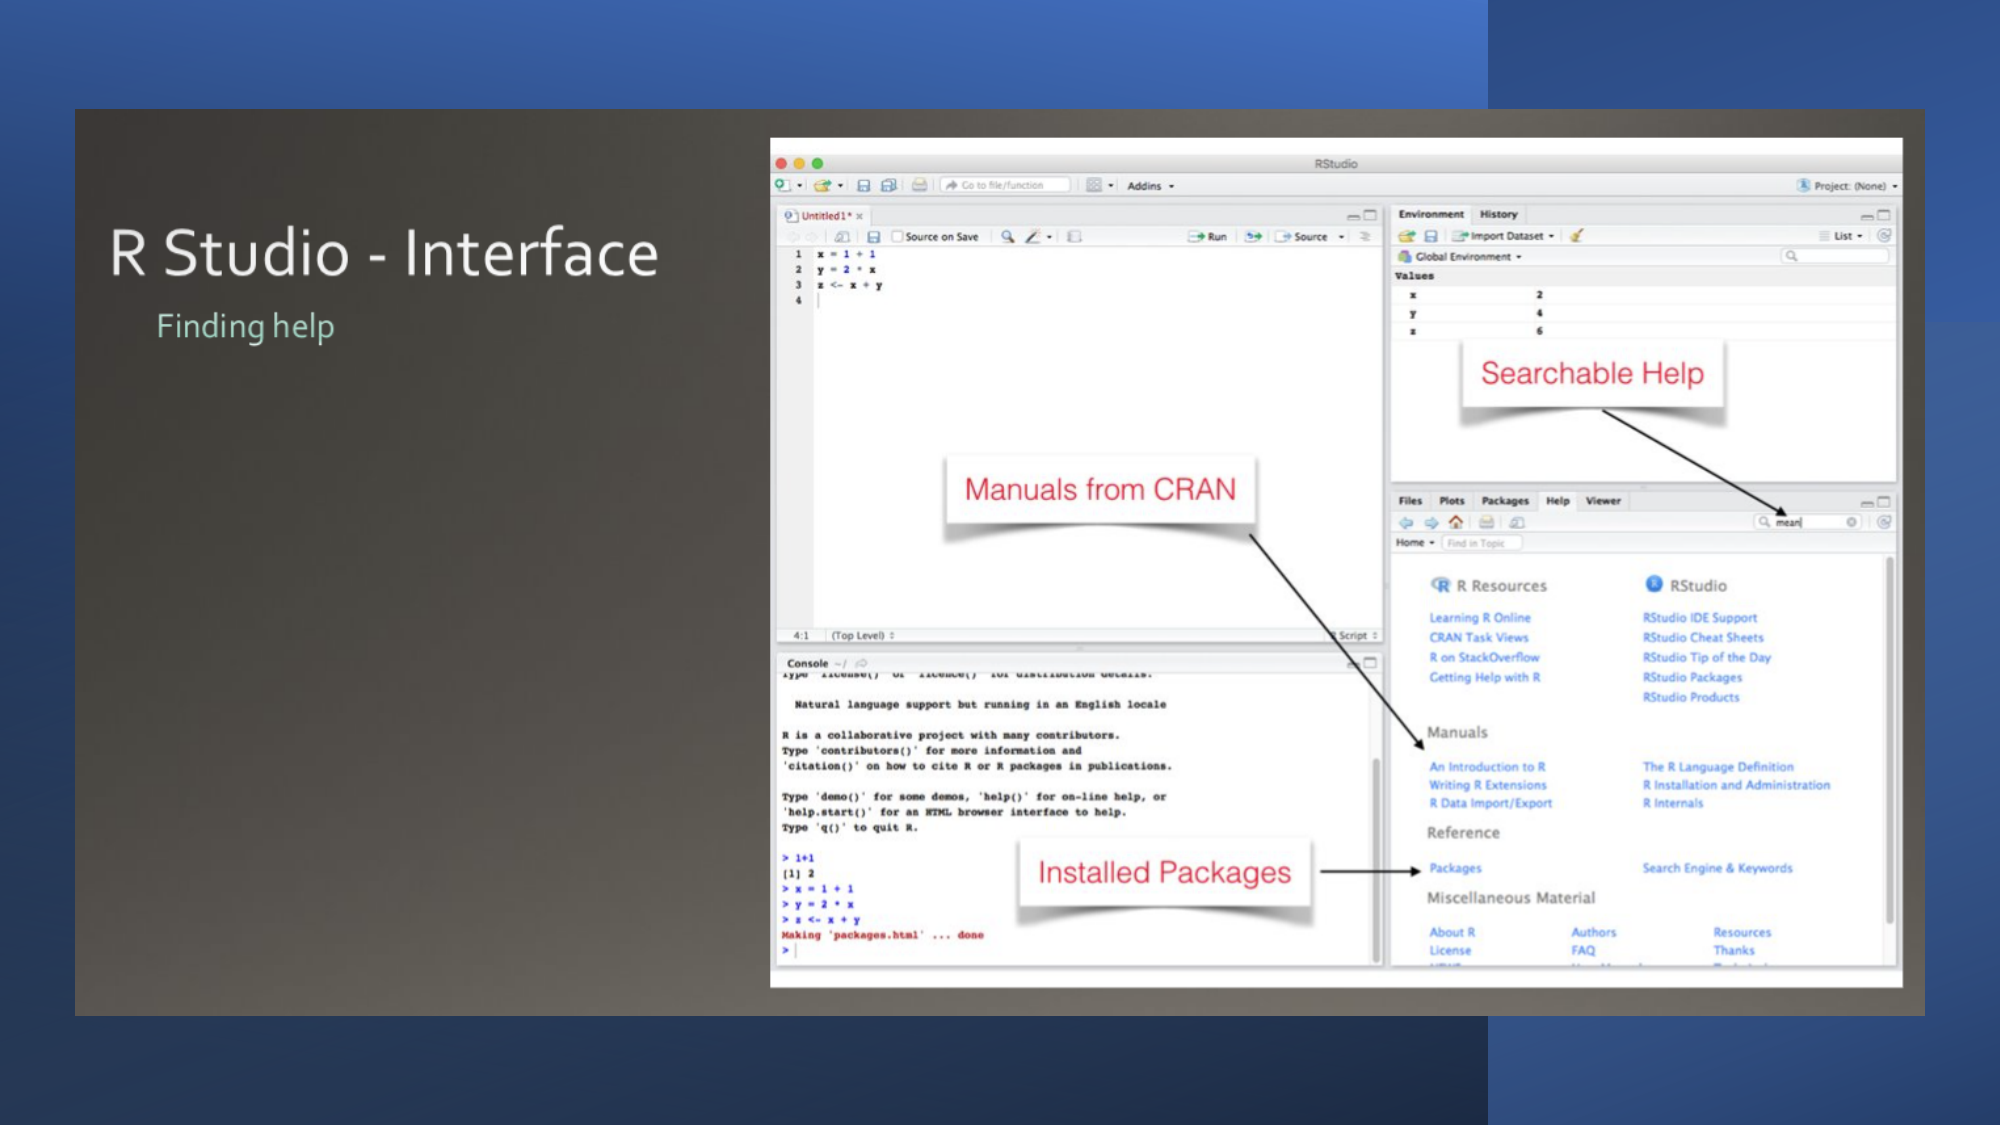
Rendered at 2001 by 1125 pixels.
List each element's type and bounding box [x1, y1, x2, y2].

picture [74, 109, 1925, 1016]
text_box [0, 321, 2000, 1125]
text_box [0, 0, 1489, 321]
text_box [1489, 0, 2000, 321]
